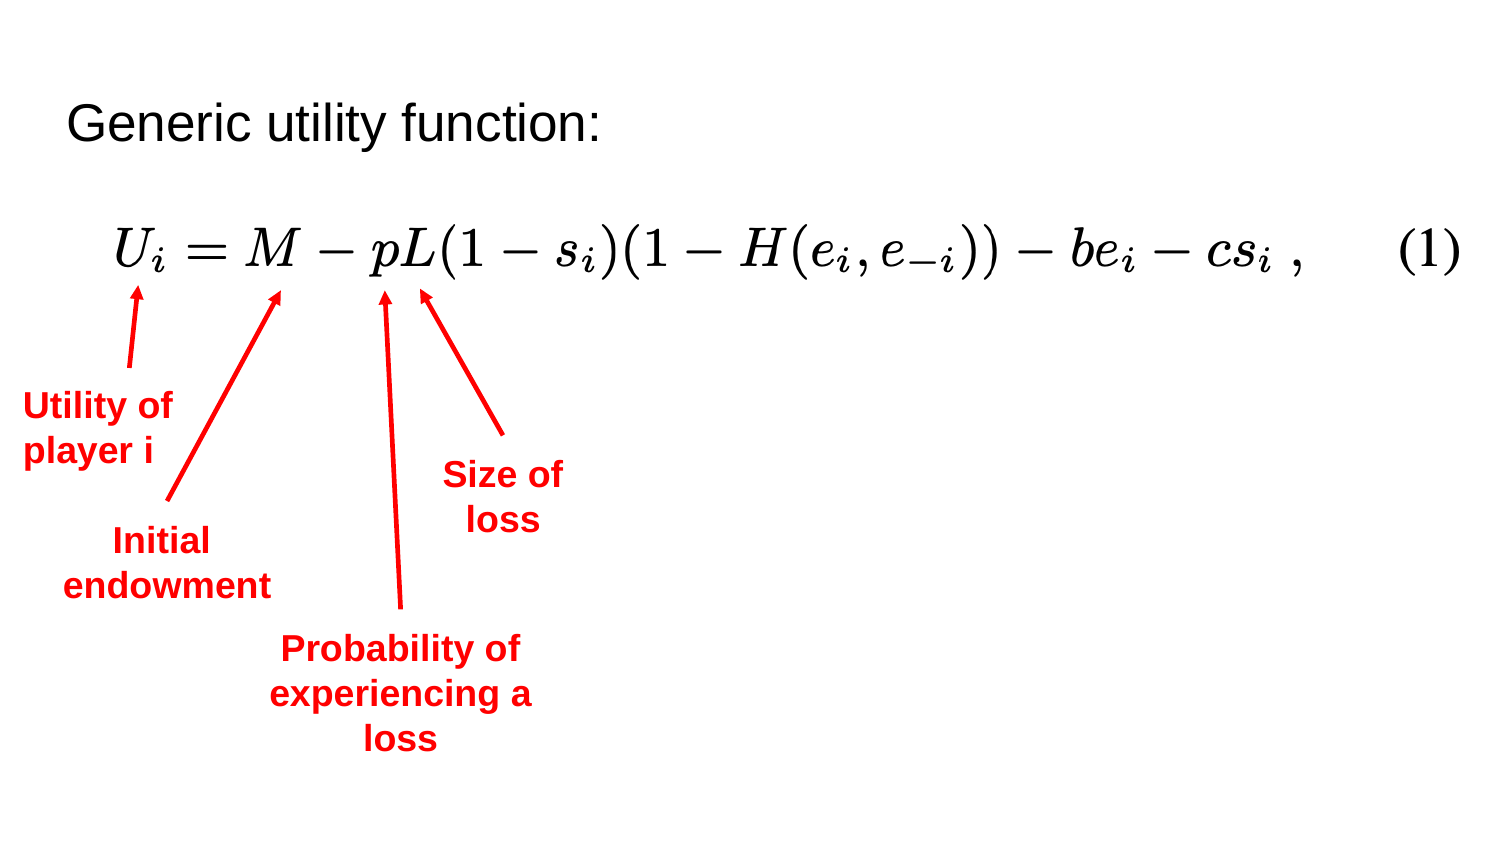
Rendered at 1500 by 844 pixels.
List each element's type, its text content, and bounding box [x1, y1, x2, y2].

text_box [166, 290, 282, 502]
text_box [384, 290, 401, 610]
text_box Probability of experiencing a loss [231, 609, 570, 758]
text_box Utility of player i [7, 366, 161, 478]
text_box Initial endowment [40, 500, 294, 612]
text_box Size of loss [423, 435, 583, 584]
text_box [129, 284, 139, 369]
picture [24, 191, 1476, 303]
title Generic utility function: [51, 72, 1449, 167]
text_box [419, 288, 504, 436]
